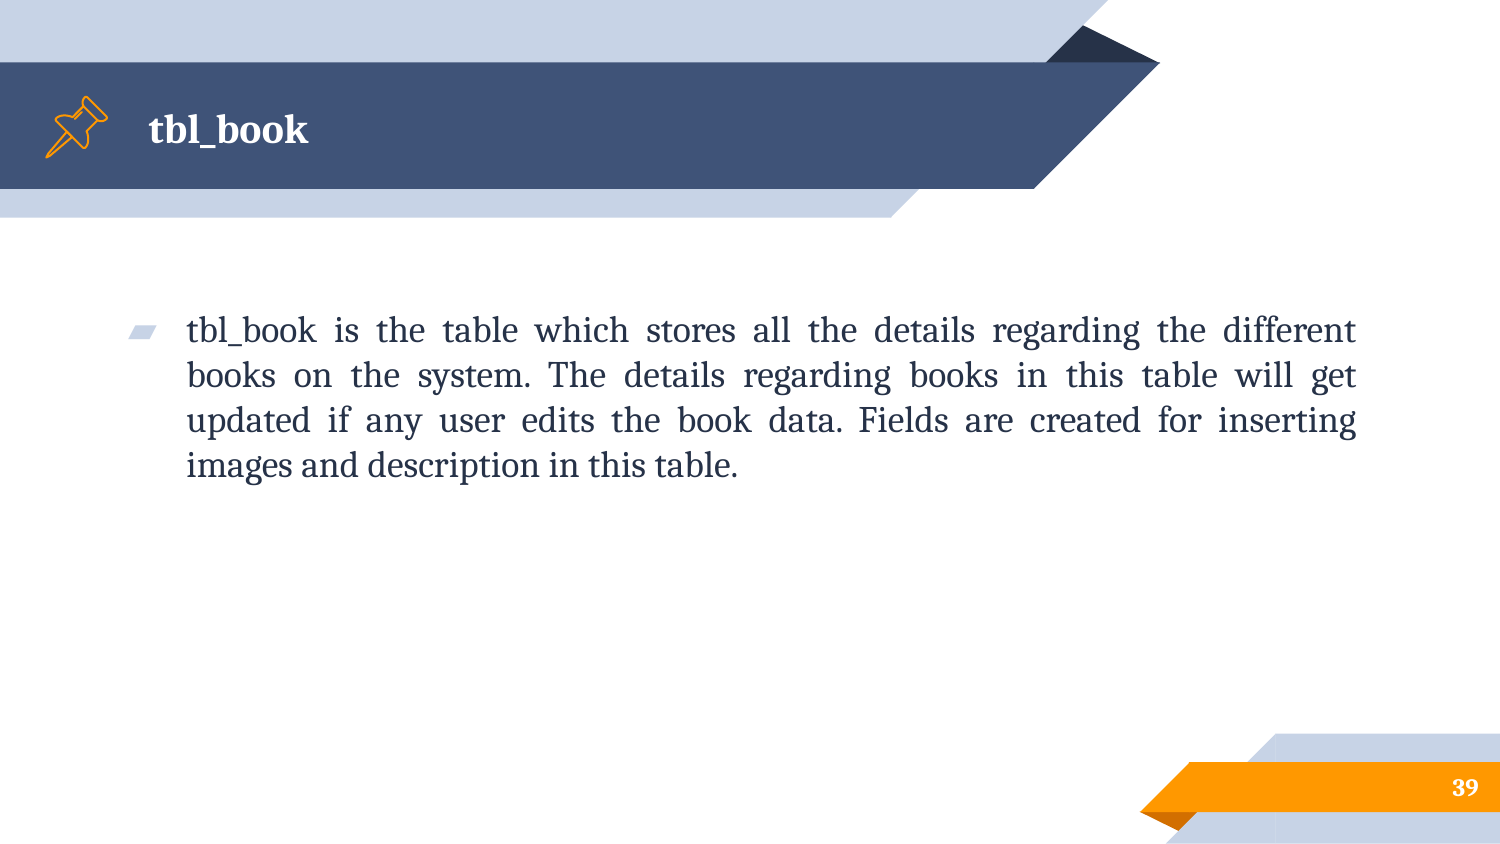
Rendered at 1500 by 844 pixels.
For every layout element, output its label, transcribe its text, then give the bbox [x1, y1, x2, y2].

title tbl_book [133, 64, 997, 190]
list tbl_book is the table which stores all the details regarding the different books on the system. The details regarding books in this table will get updated if any user edits the book data. Fields are created for inserting images and description in this table. [96, 290, 1374, 454]
slide_number 39 [1249, 760, 1494, 813]
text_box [45, 96, 108, 158]
